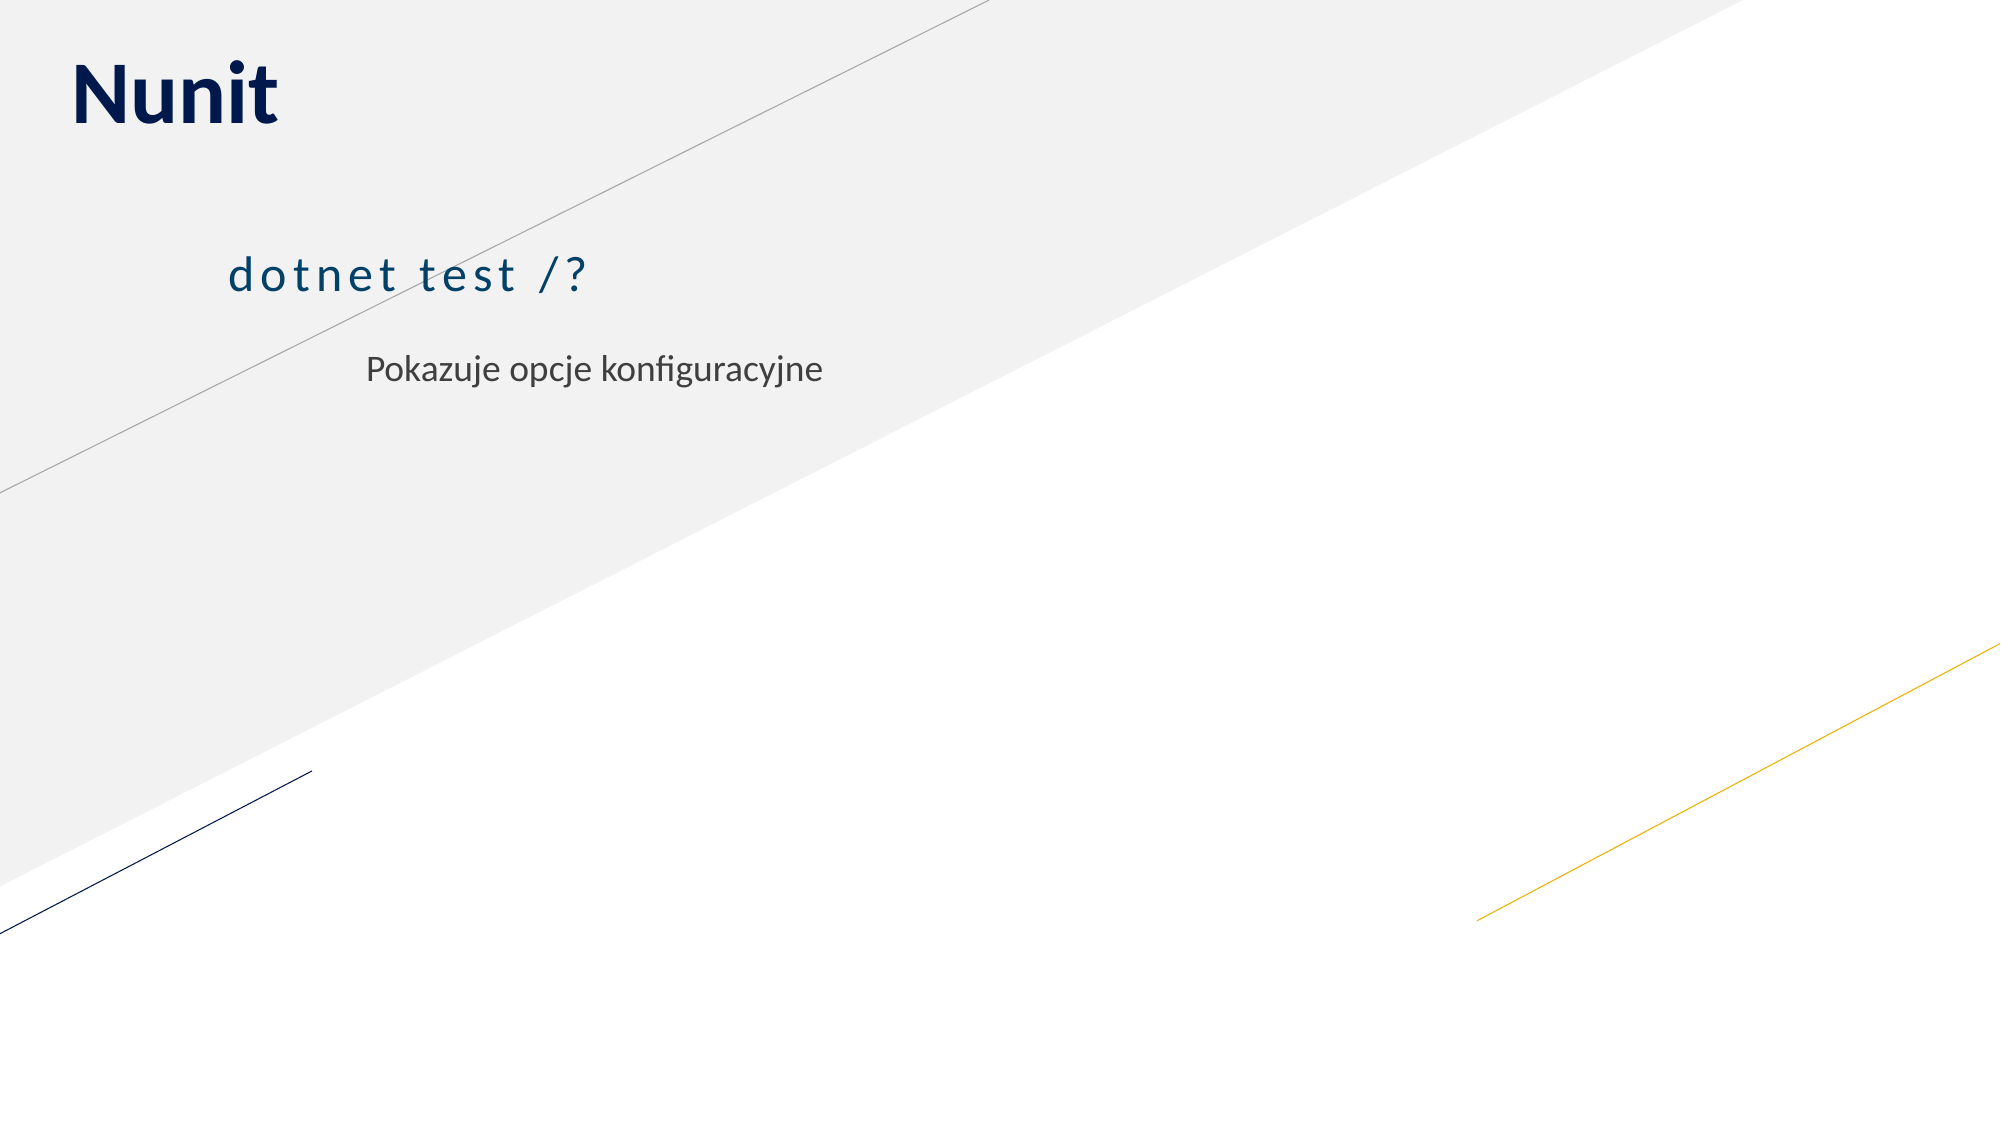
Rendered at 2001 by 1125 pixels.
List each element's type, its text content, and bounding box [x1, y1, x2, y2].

text_box Pokazuje opcje konfiguracyjne [351, 336, 1354, 397]
title Nunit [56, 0, 853, 143]
subtitle dotnet test /? [213, 233, 1275, 440]
